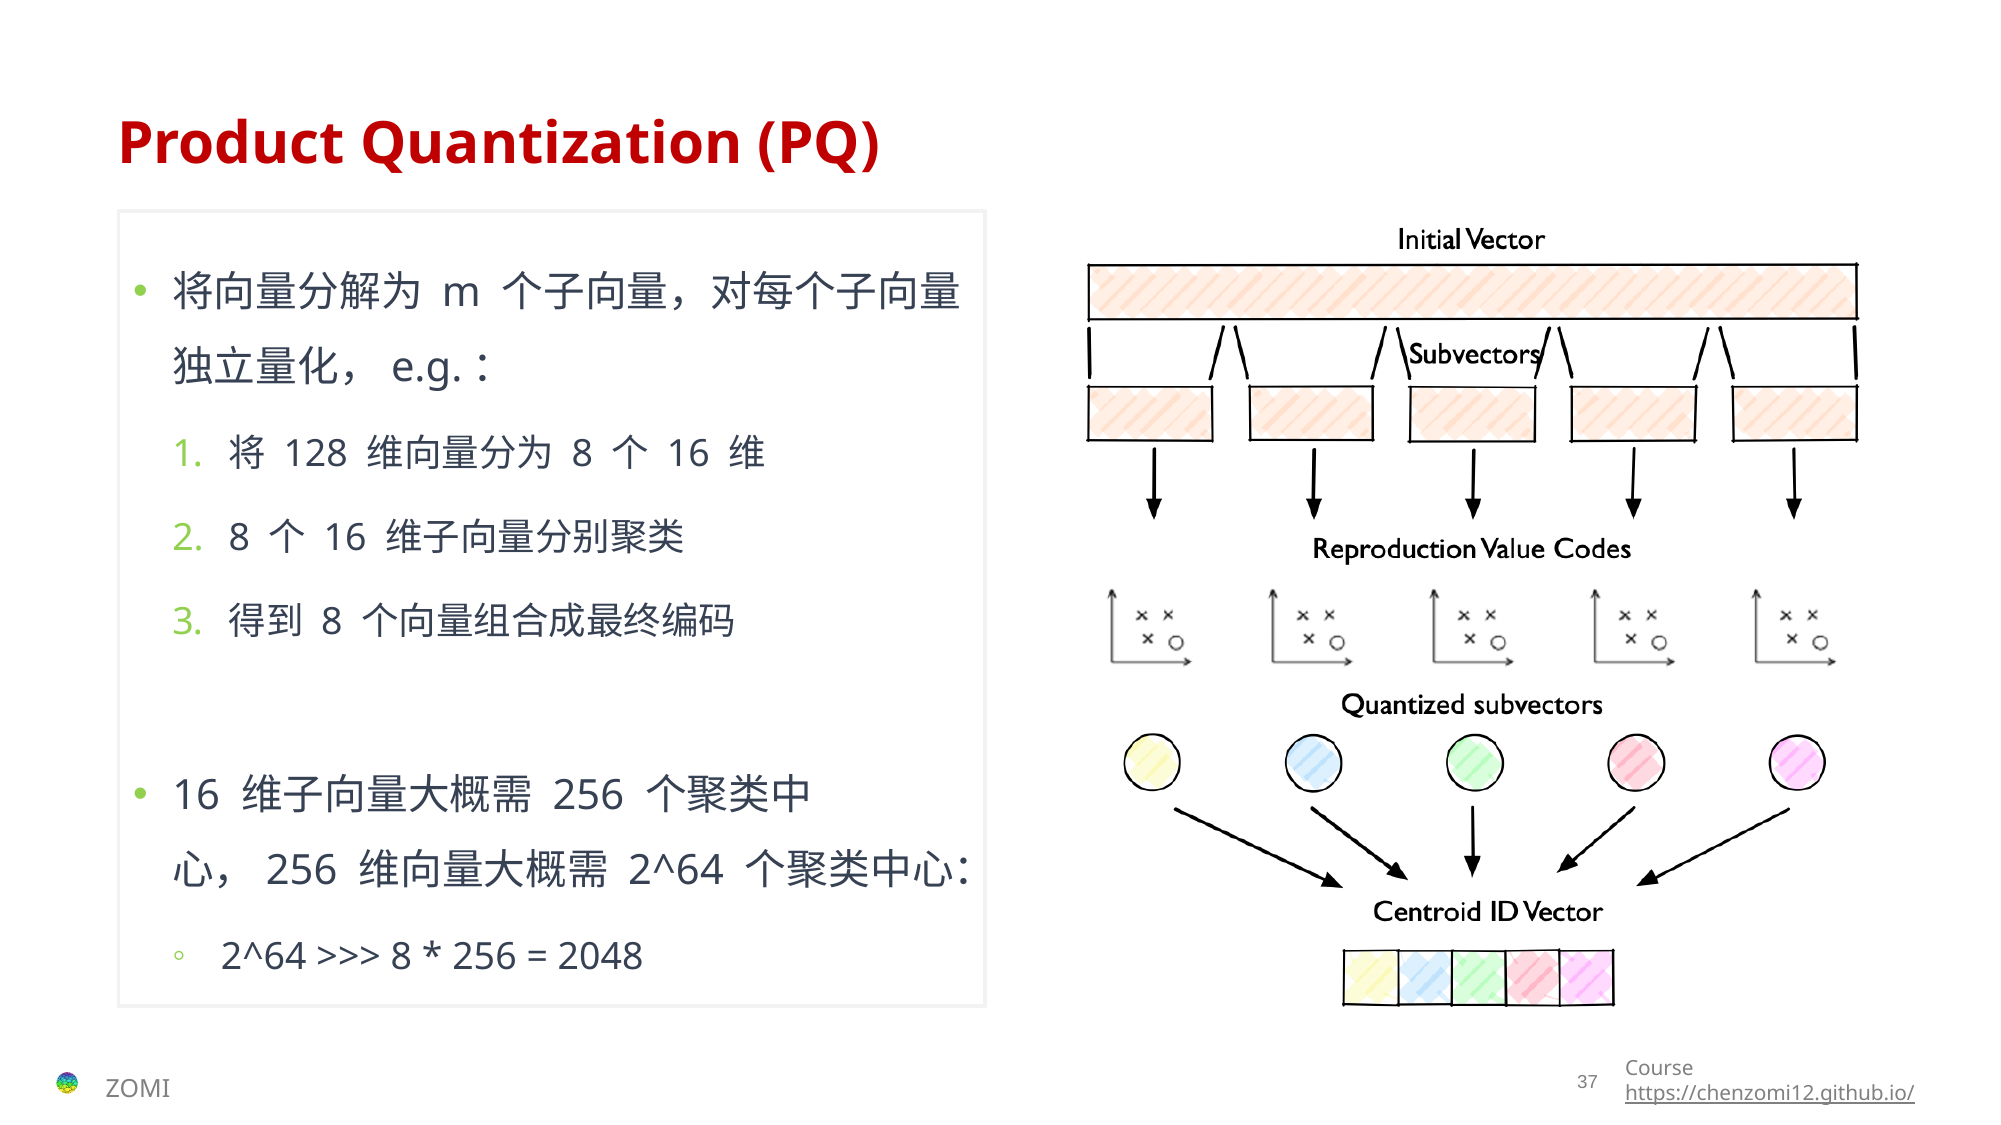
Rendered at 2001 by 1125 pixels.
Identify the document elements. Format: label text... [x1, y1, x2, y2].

title Product Quantization (PQ) [102, 91, 1901, 189]
picture [1084, 210, 1860, 1007]
text_box 将向量分解为 m 个子向量，对每个子向量独立量化，e.g.： 将 128 维向量分为 8 个 16 维 8 个 16 维子向量分别聚类 得到 8 个向量组合成最终编码 16 维子向量大概需 256 个聚类中心，256 维向量大概需 2^64 个聚类中心： 2^64 >>> 8 * 256 = 2048 [118, 211, 985, 1007]
picture [57, 1073, 77, 1093]
